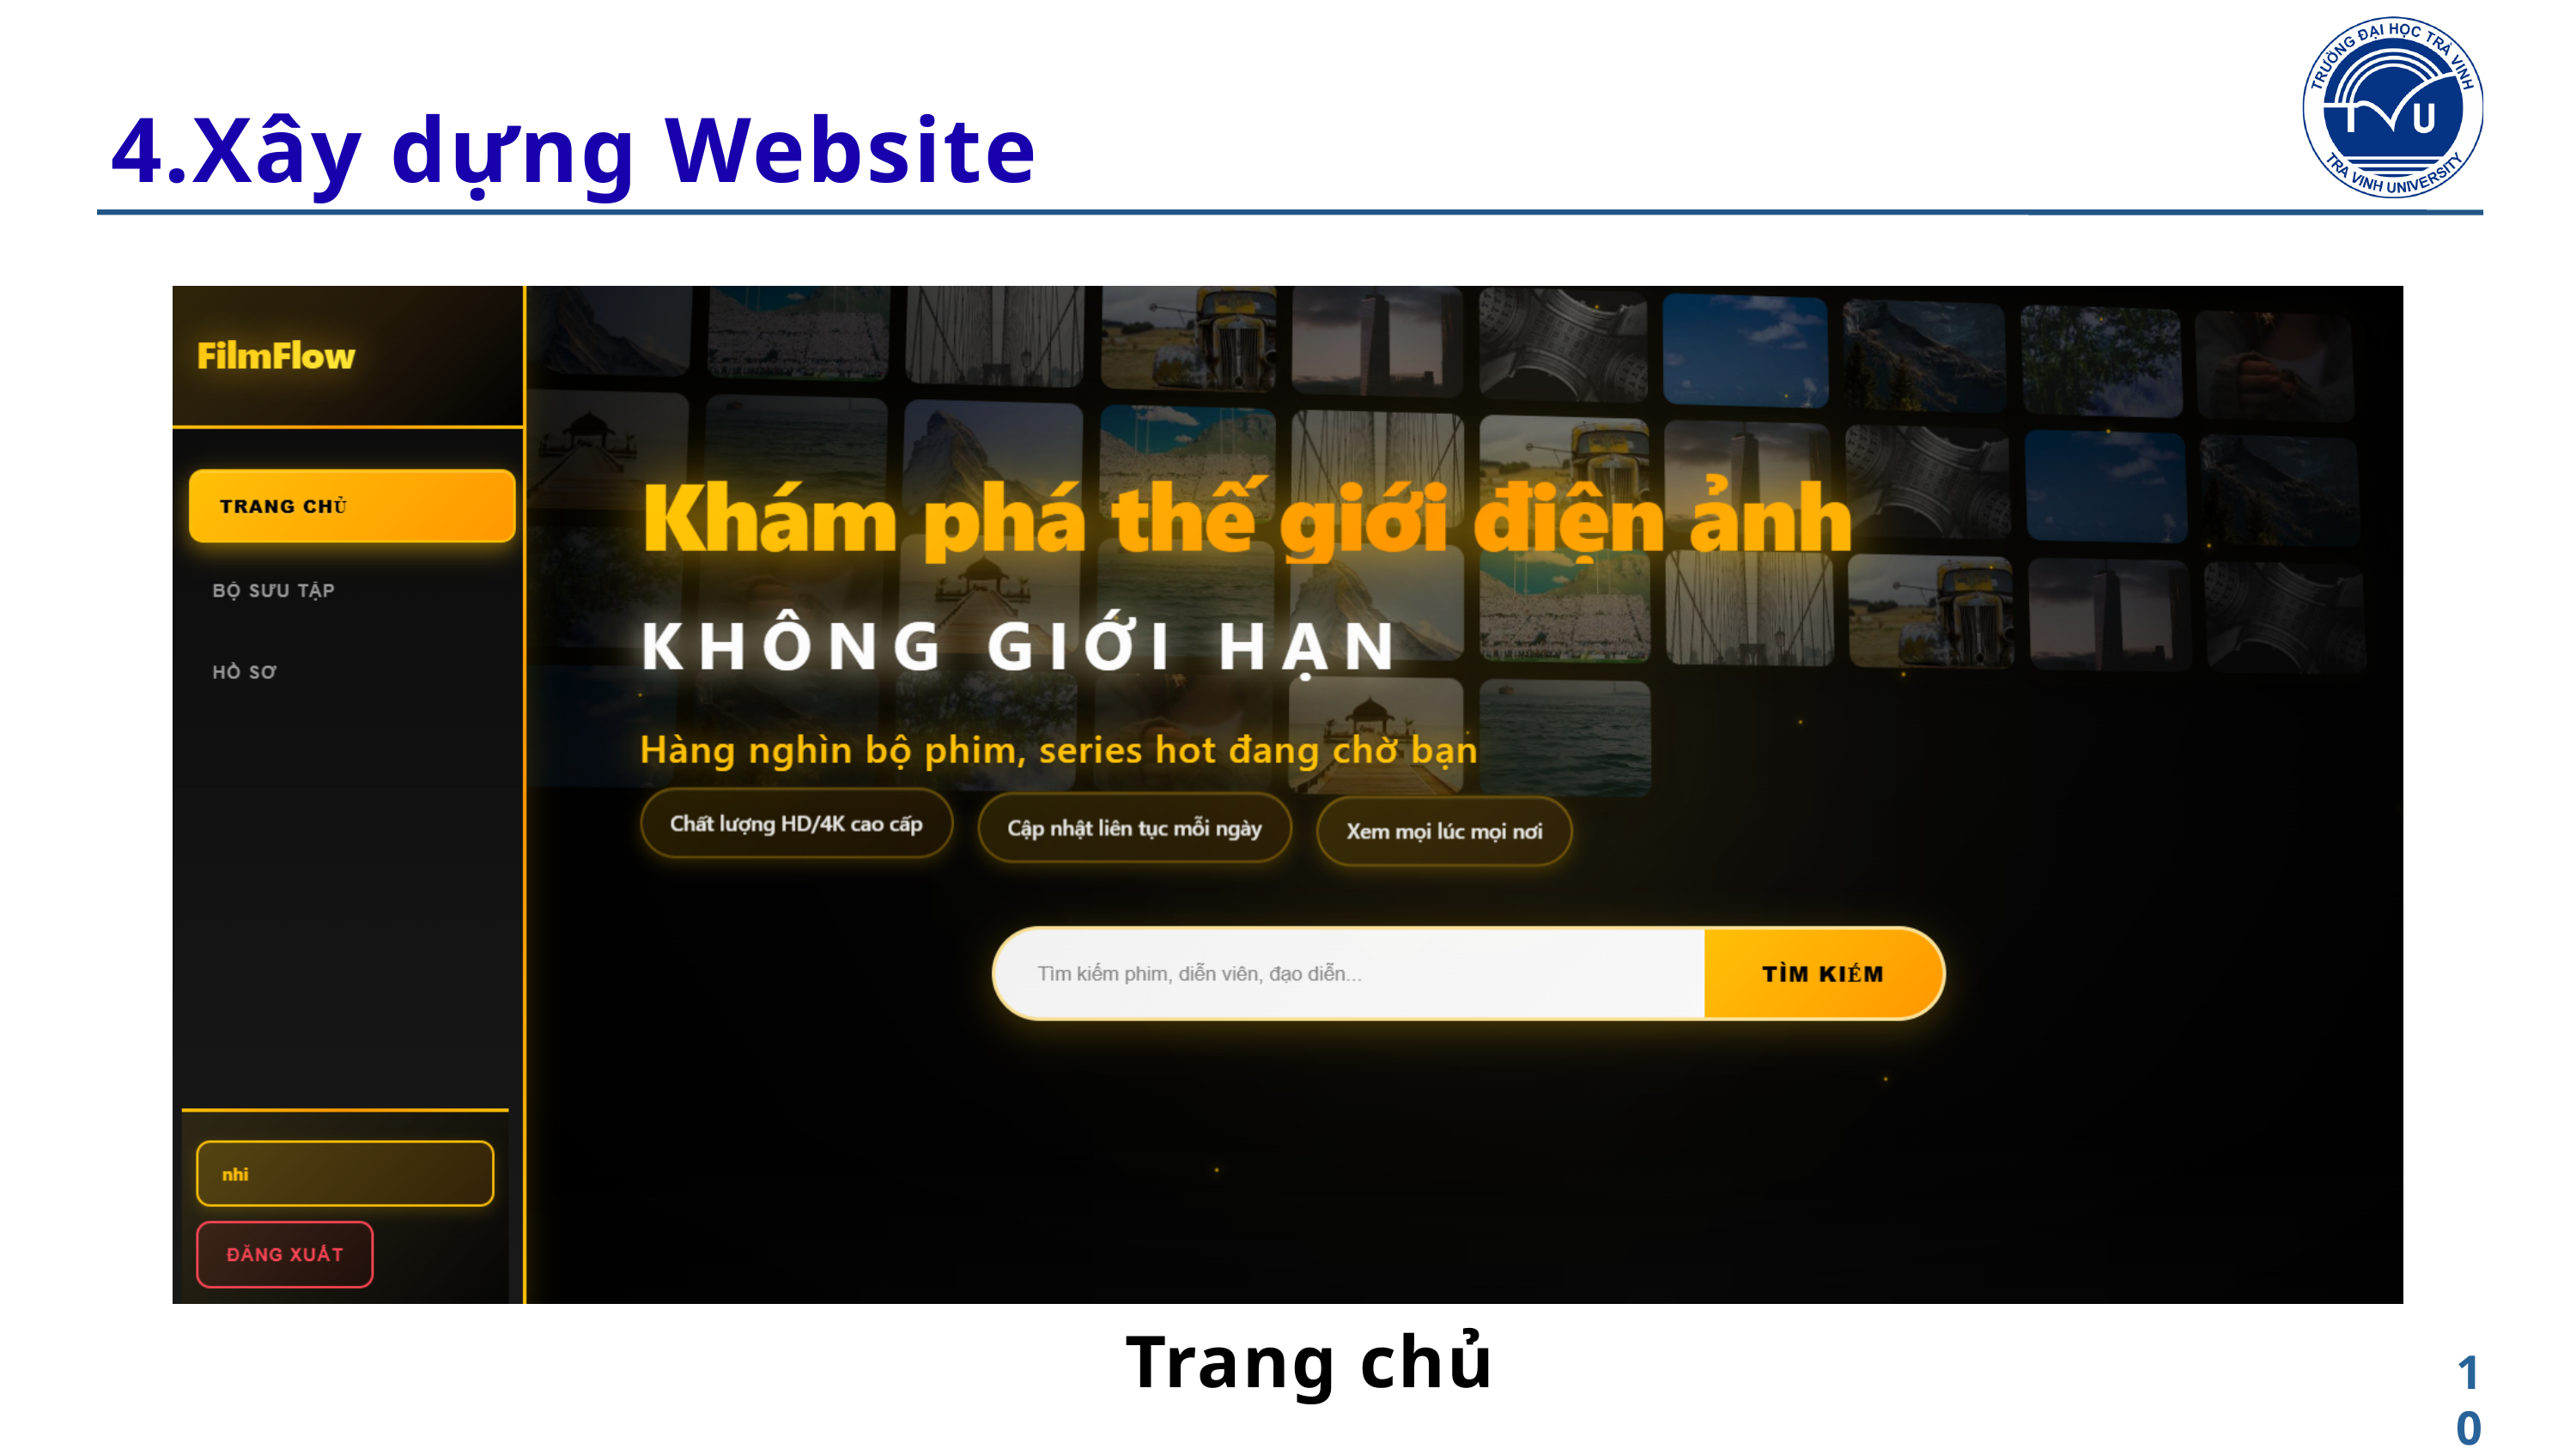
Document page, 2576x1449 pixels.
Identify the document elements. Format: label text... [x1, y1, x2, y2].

text_box Trang chủ [1105, 1315, 1514, 1402]
text_box 4.Xây dựng Website [0, 93, 1151, 201]
text_box [173, 286, 2403, 1304]
text_box 10 [2456, 1343, 2511, 1449]
text_box [2302, 16, 2484, 198]
